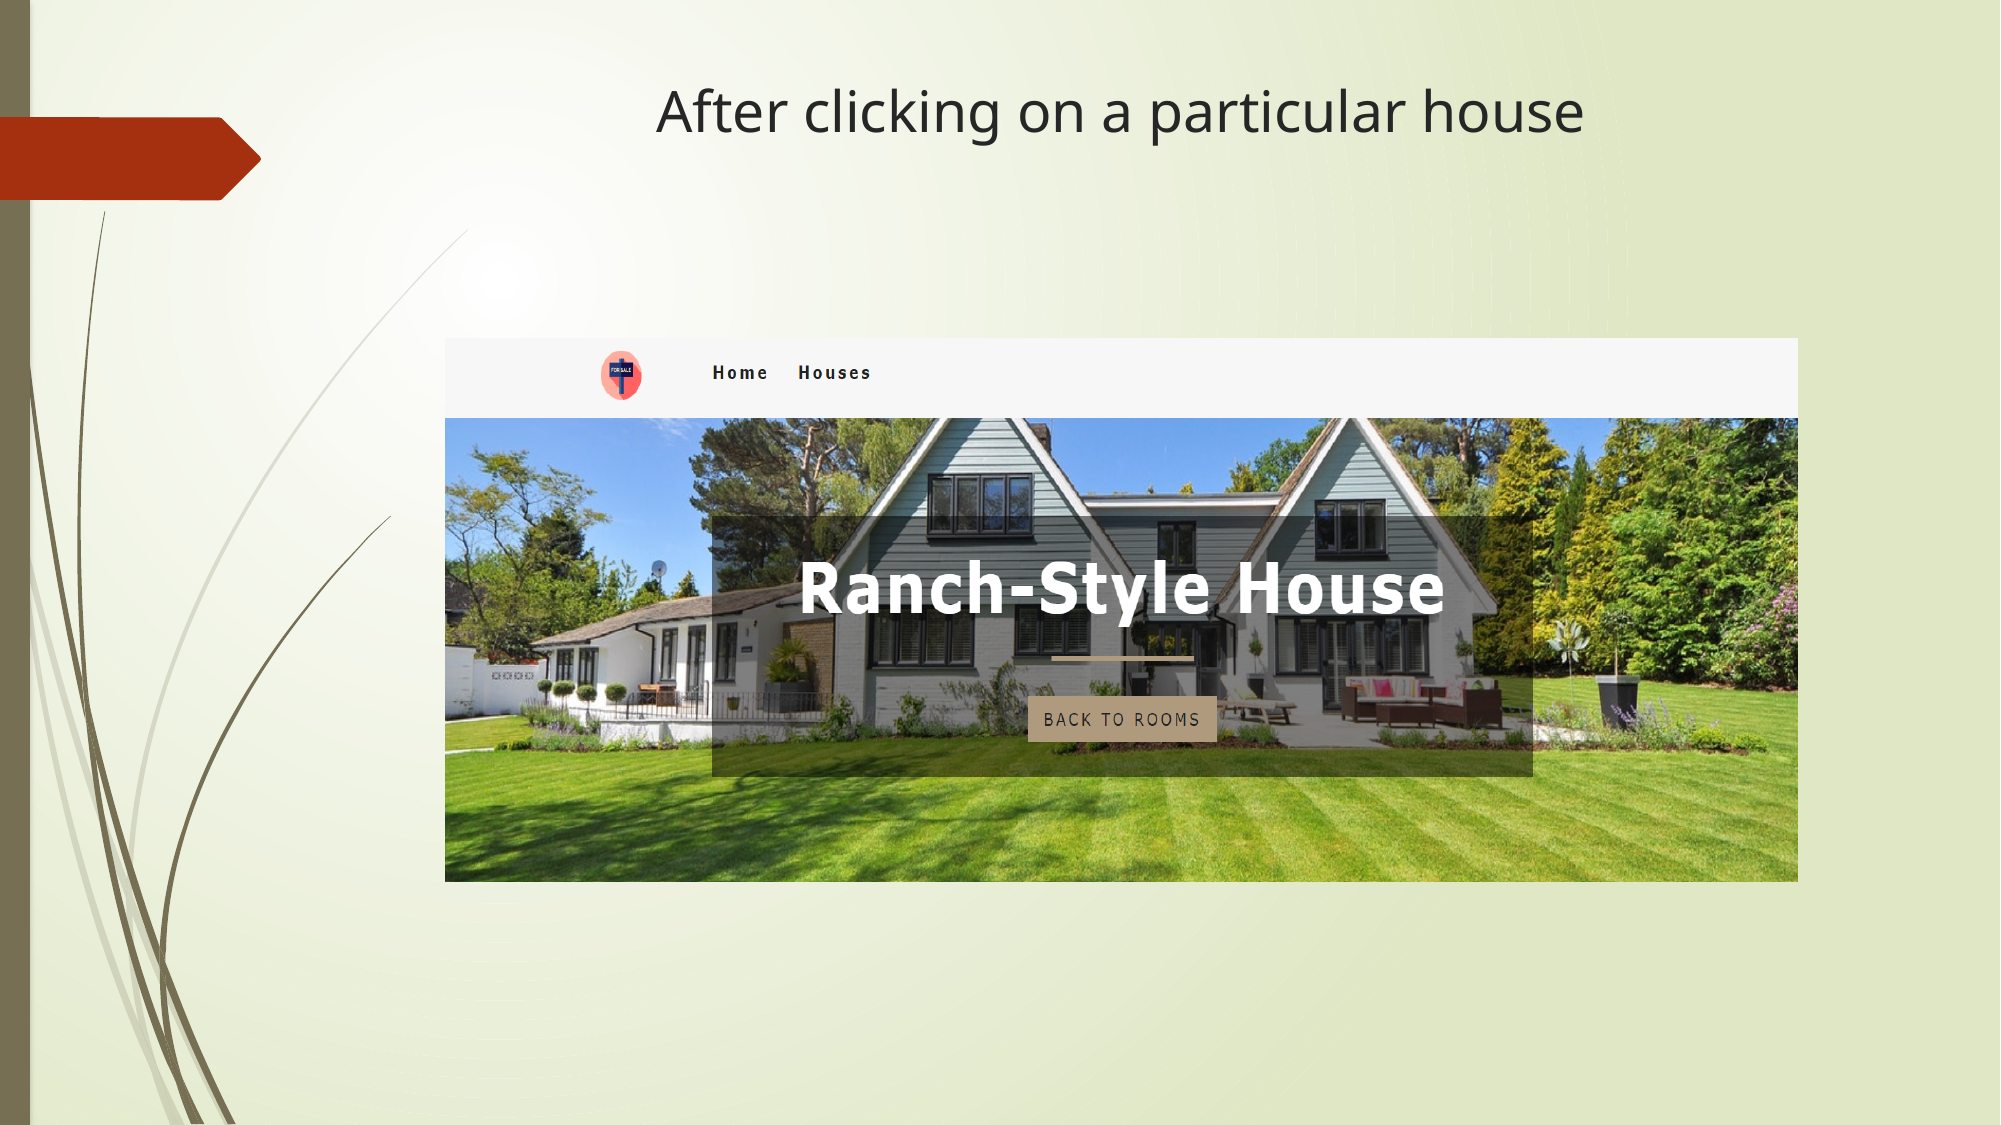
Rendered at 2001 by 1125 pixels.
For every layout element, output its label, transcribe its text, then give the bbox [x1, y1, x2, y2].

title After clicking on a particular house [553, 68, 1690, 190]
picture [445, 338, 1798, 882]
